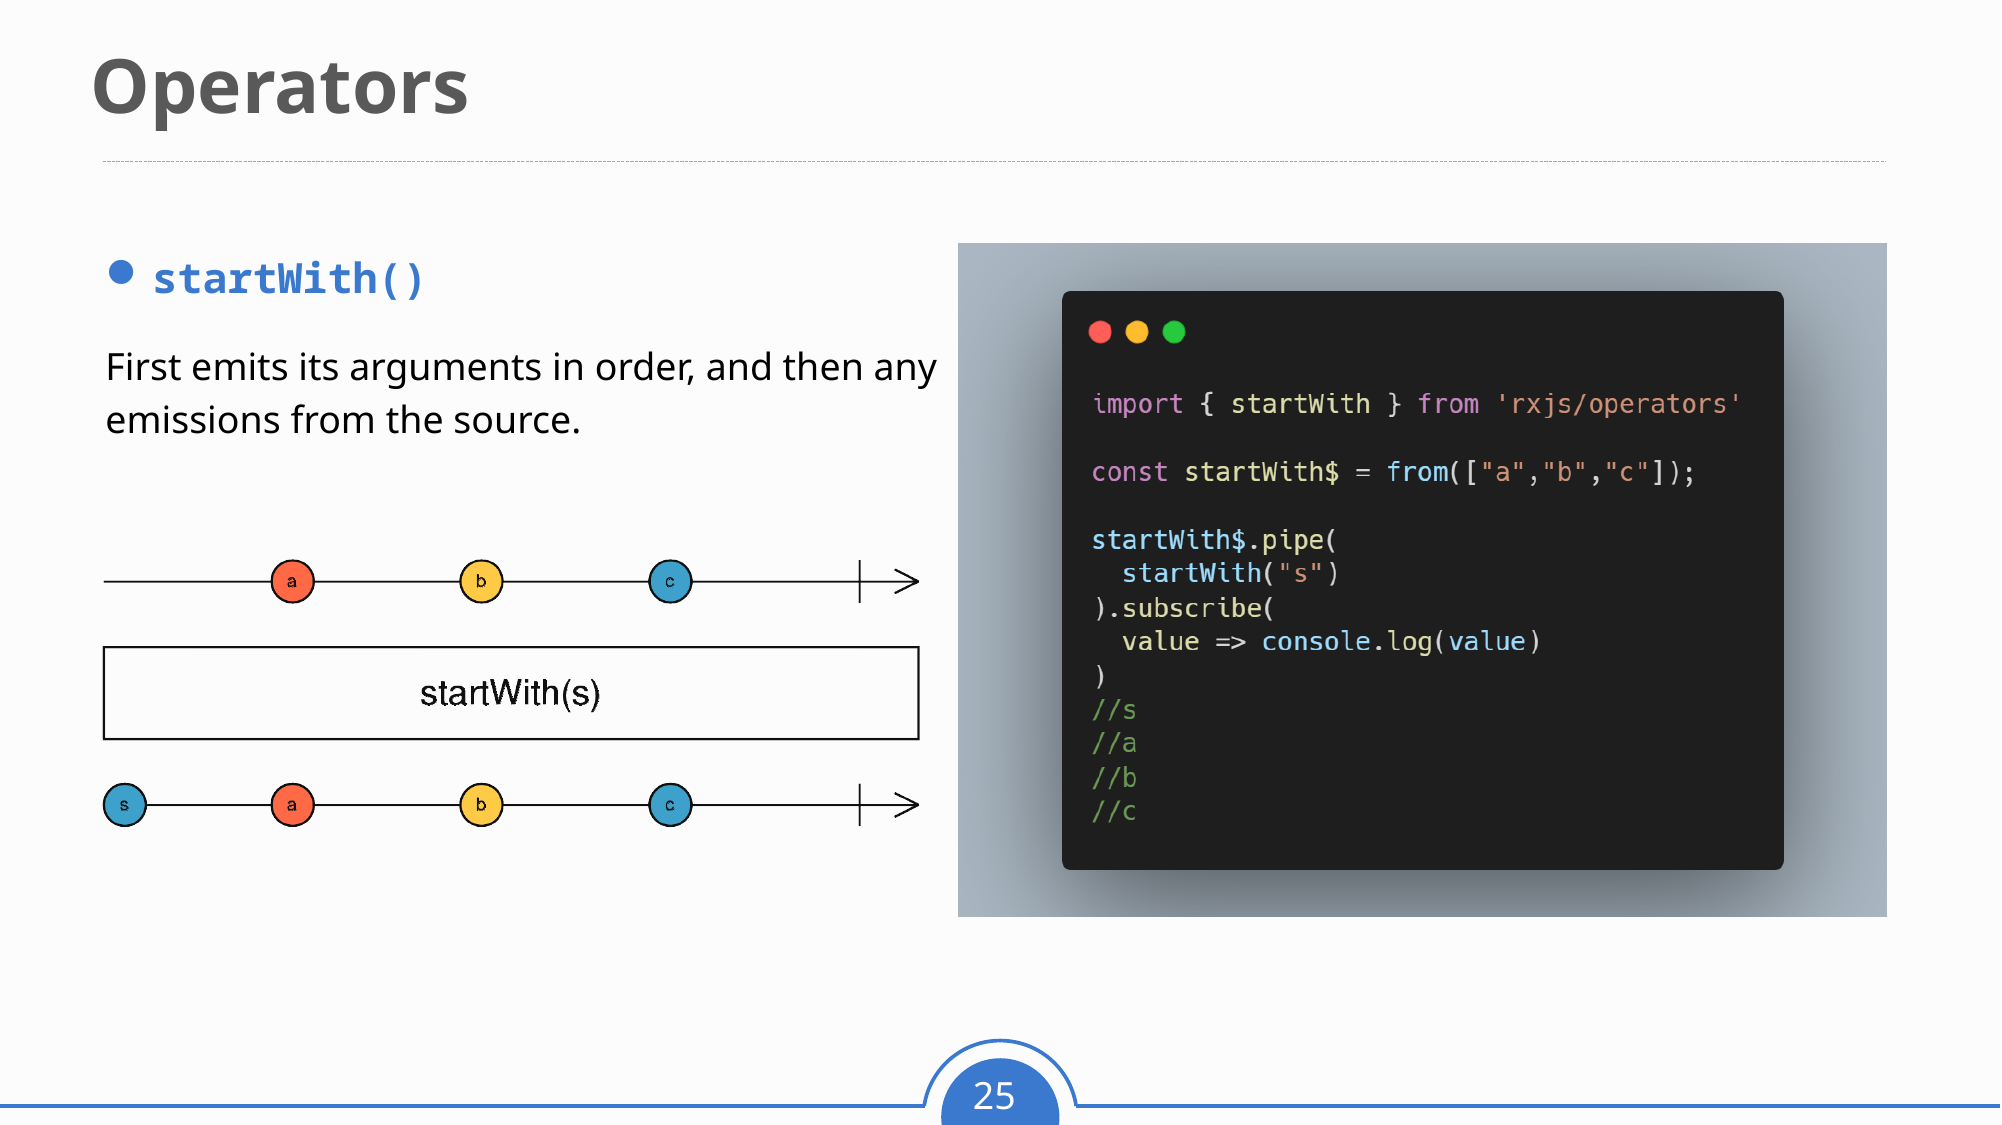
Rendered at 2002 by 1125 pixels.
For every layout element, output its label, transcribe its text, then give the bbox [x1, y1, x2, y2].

text_box Operators [76, 30, 486, 136]
text_box First emits its arguments in order, and then any emissions from the source. [90, 326, 953, 449]
picture [958, 242, 1887, 918]
text_box startWith() [90, 219, 836, 310]
picture [90, 514, 931, 870]
